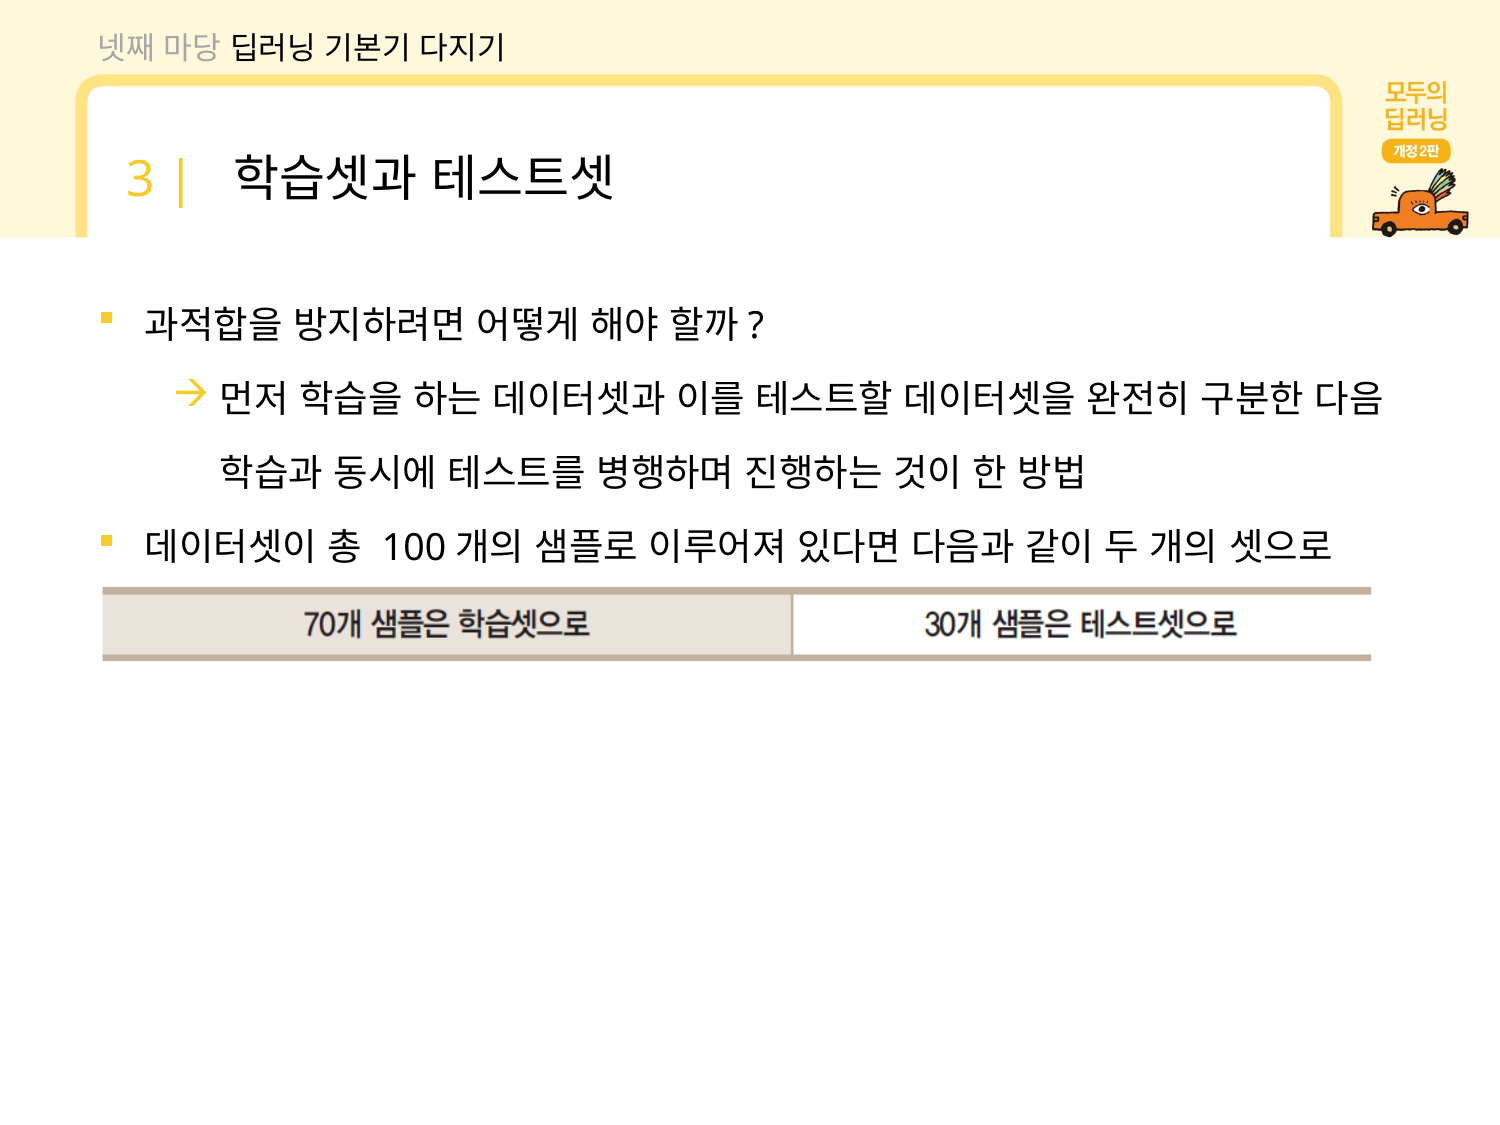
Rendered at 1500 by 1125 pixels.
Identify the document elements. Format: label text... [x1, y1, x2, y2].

text_box 과적합을 방지하려면 어떻게 해야 할까? 먼저 학습을 하는 데이터셋과 이를 테스트할 데이터셋을 완전히 구분한 다음 학습과 동시에 테스트를 병행하며 진행하는 것이 한 방법 데이터셋이 총 100개의 샘플로 이루어져 있다면 다음과 같이 두 개의 셋으로 나눔 [83, 263, 1402, 650]
text_box 3 | 학습셋과 테스트셋 [111, 99, 1309, 214]
text_box 넷째 마당 딥러닝 기본기 다지기 [82, 0, 1133, 74]
picture [0, 0, 1500, 1125]
